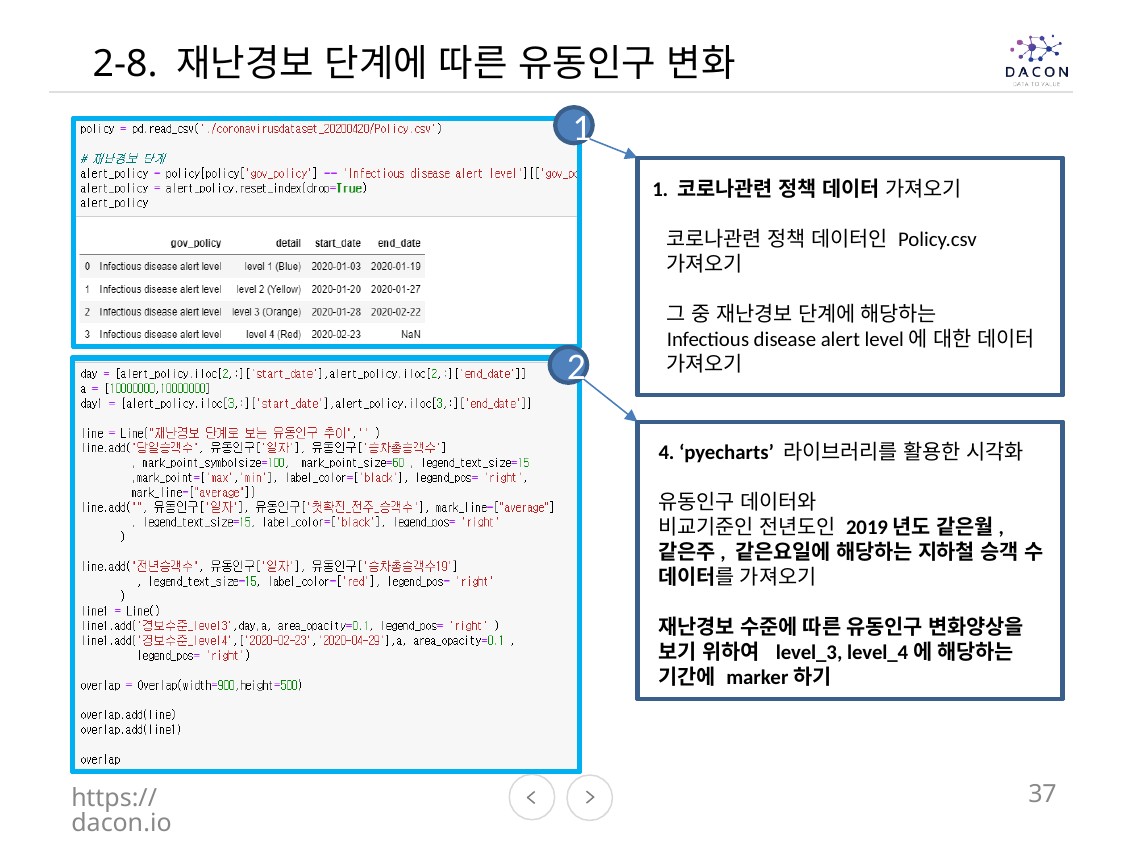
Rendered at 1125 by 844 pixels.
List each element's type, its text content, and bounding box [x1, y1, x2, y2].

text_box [586, 137, 638, 159]
slide_number 37 [1024, 785, 1058, 844]
picture [74, 346, 580, 768]
text_box 4. ‘pyecharts’ 라이브러리를 활용한 시각화 유동인구 데이터와 비교기준인 전년도인 2019년도 같은월, 같은주, 같은요일에 해당하는 지하철 승객 수 데이터를 가져오기 재난경보 수준에 따른 유동인구 변화양상을 보기 위하여 level_3, level_4에 해당하는 기간에 marker하기 [643, 431, 1063, 696]
text_box [635, 420, 1065, 701]
picture [77, 118, 580, 343]
text_box 2-8. 재난경보 단계에 따른 유동인구 변화 [77, 32, 863, 92]
text_box 2 [584, 351, 590, 375]
picture [1004, 27, 1069, 93]
footer https://dacon.io [69, 785, 236, 844]
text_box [637, 157, 1063, 396]
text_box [581, 377, 638, 423]
text_box 1 [555, 105, 595, 136]
